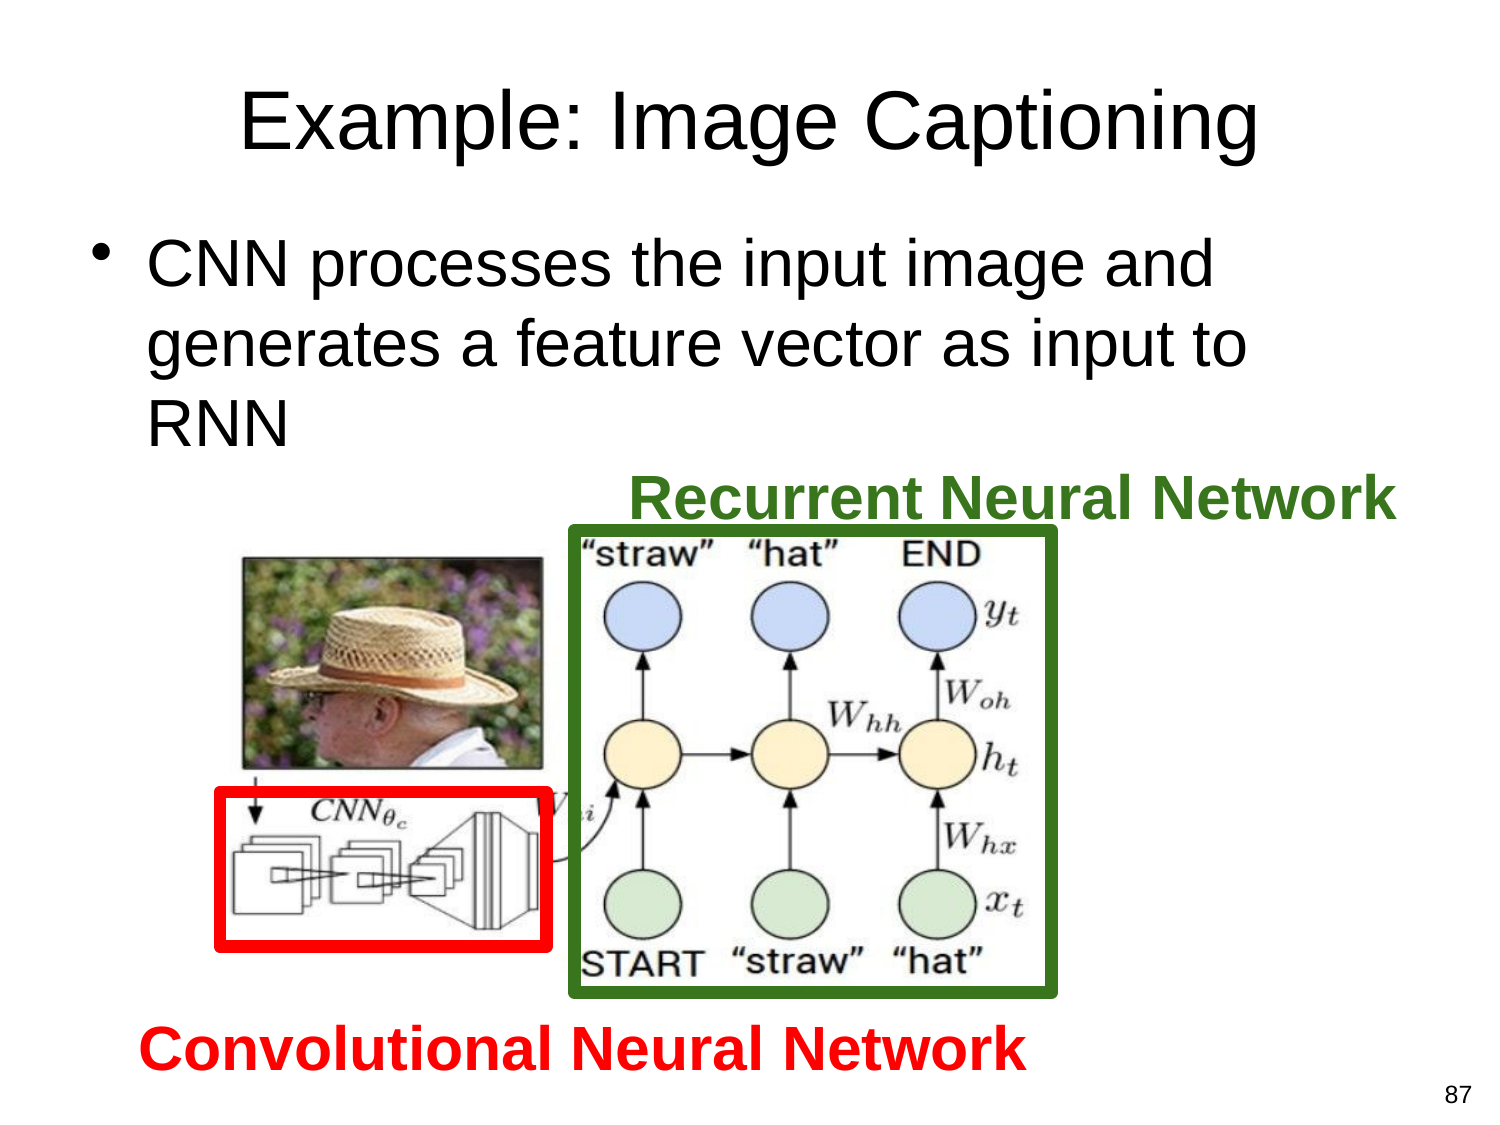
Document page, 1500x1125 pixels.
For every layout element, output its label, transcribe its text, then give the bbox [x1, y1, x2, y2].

list CNN processes the input image and generates a feature vector as input to RNN [74, 533, 1426, 1051]
slide_number 87 [1137, 1070, 1488, 1112]
text_box Recurrent Neural Network [15, 431, 1442, 533]
text_box [574, 533, 1052, 993]
text_box [219, 533, 574, 986]
text_box Convolutional Neural Network [136, 1007, 1033, 1083]
title Example: Image Captioning [74, 44, 1426, 188]
list CNN processes the input image and generates a feature vector as input to RNN [74, 212, 1426, 431]
text_box [219, 791, 547, 947]
